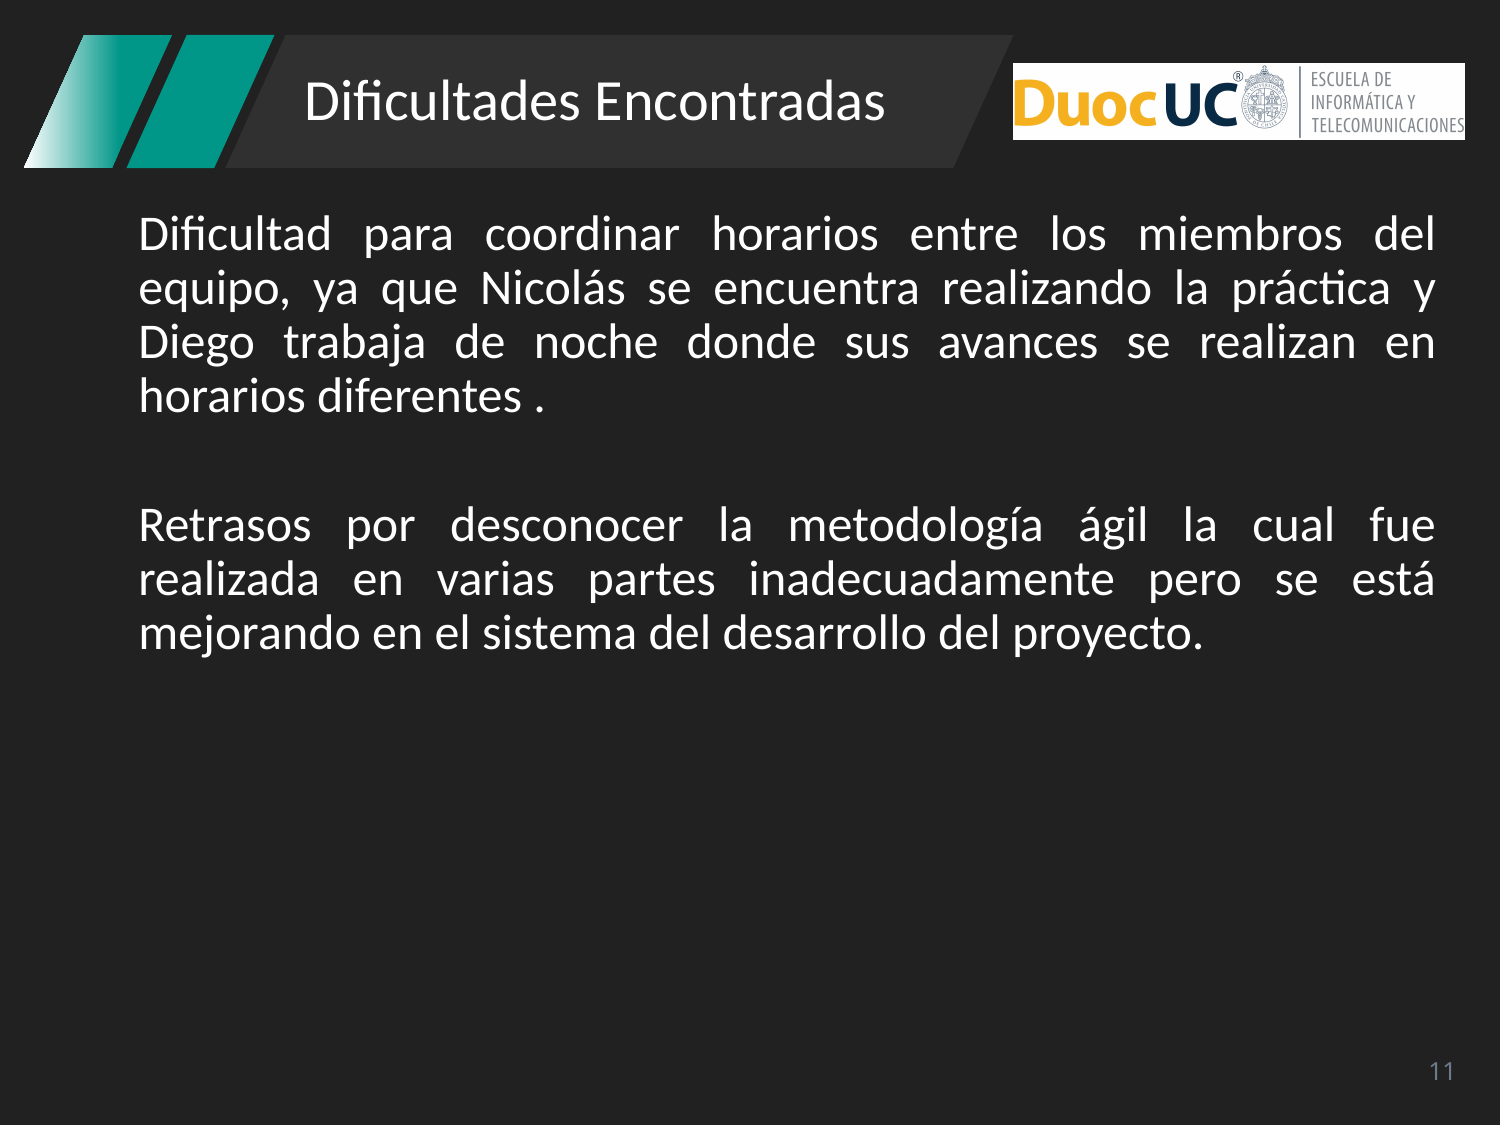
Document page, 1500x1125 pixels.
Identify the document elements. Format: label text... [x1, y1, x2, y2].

title Dificultades Encontradas [289, 34, 993, 169]
picture [1013, 63, 1465, 140]
list Dificultad para coordinar horarios entre los miembros del equipo, ya que Nicolás se encuentra realizando la práctica y Diego trabaja de noche donde sus avances se realizan en horarios diferentes . Retrasos por desconocer la metodología ágil la cual fue realizada en varias partes inadecuadamente pero se está mejorando en el sistema del desarrollo del proyecto. [48, 199, 1452, 1043]
